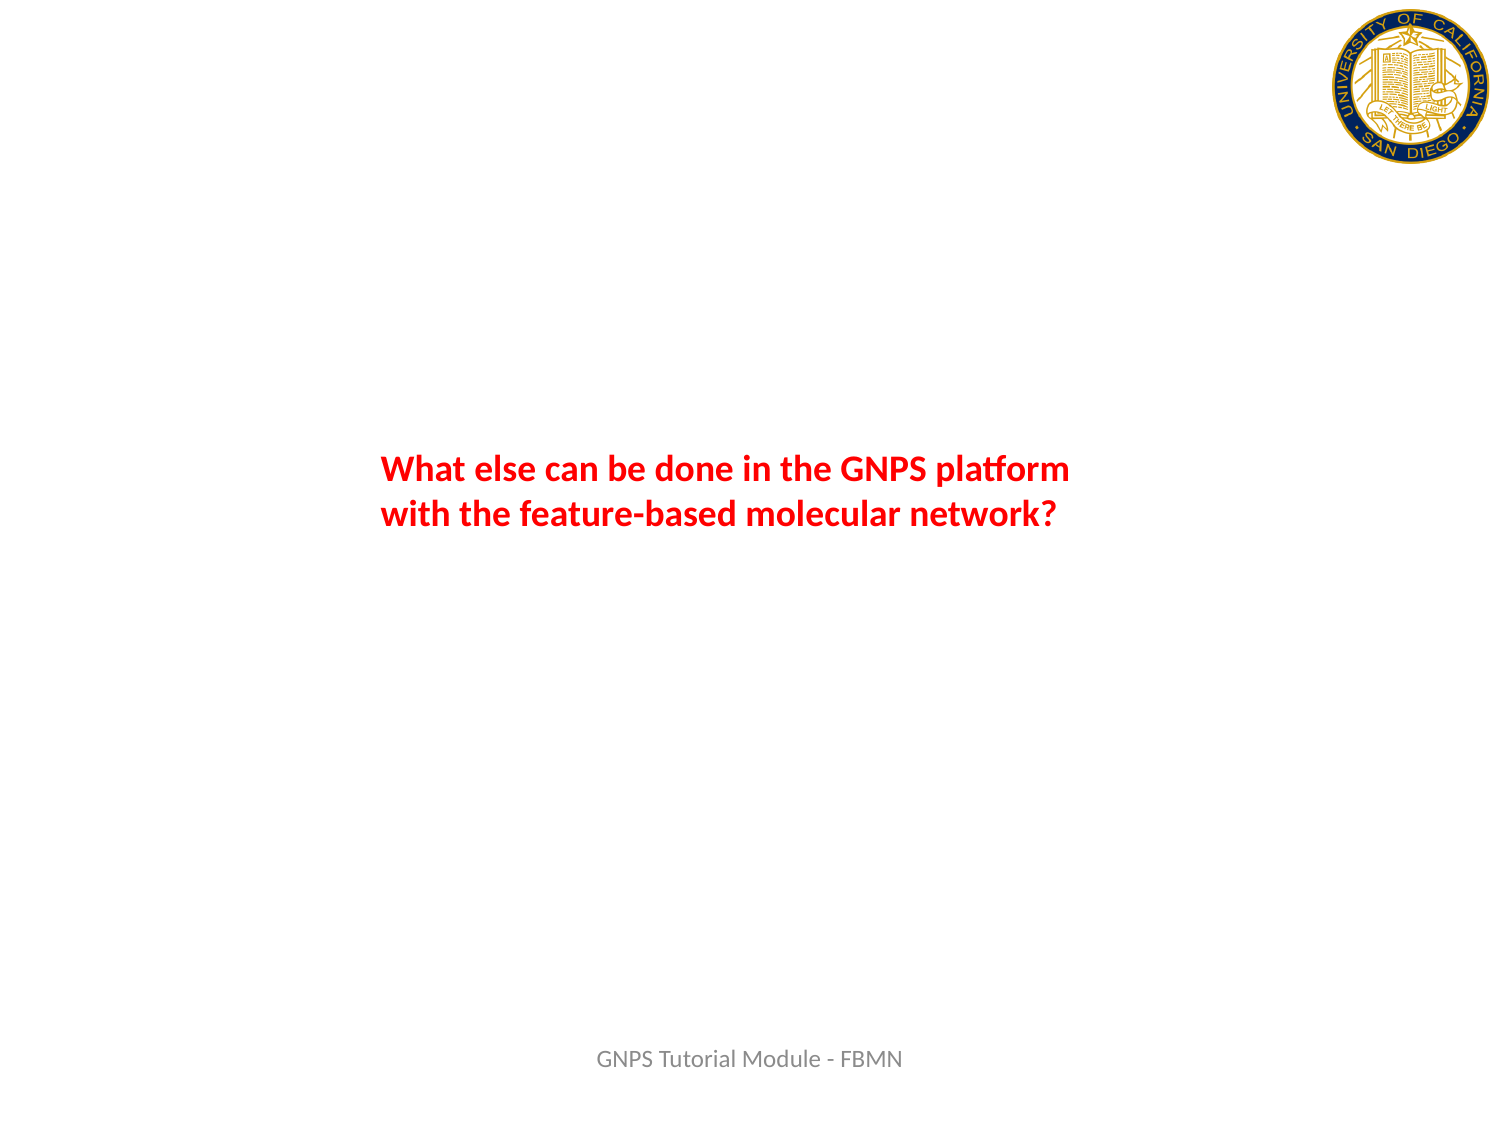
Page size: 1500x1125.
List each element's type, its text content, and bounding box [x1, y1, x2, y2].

footer GNPS Tutorial Module - FBMN [512, 1042, 988, 1103]
picture [1279, 7, 1500, 165]
text_box What else can be done in the GNPS platform with the feature-based molecular network? [365, 437, 1104, 542]
